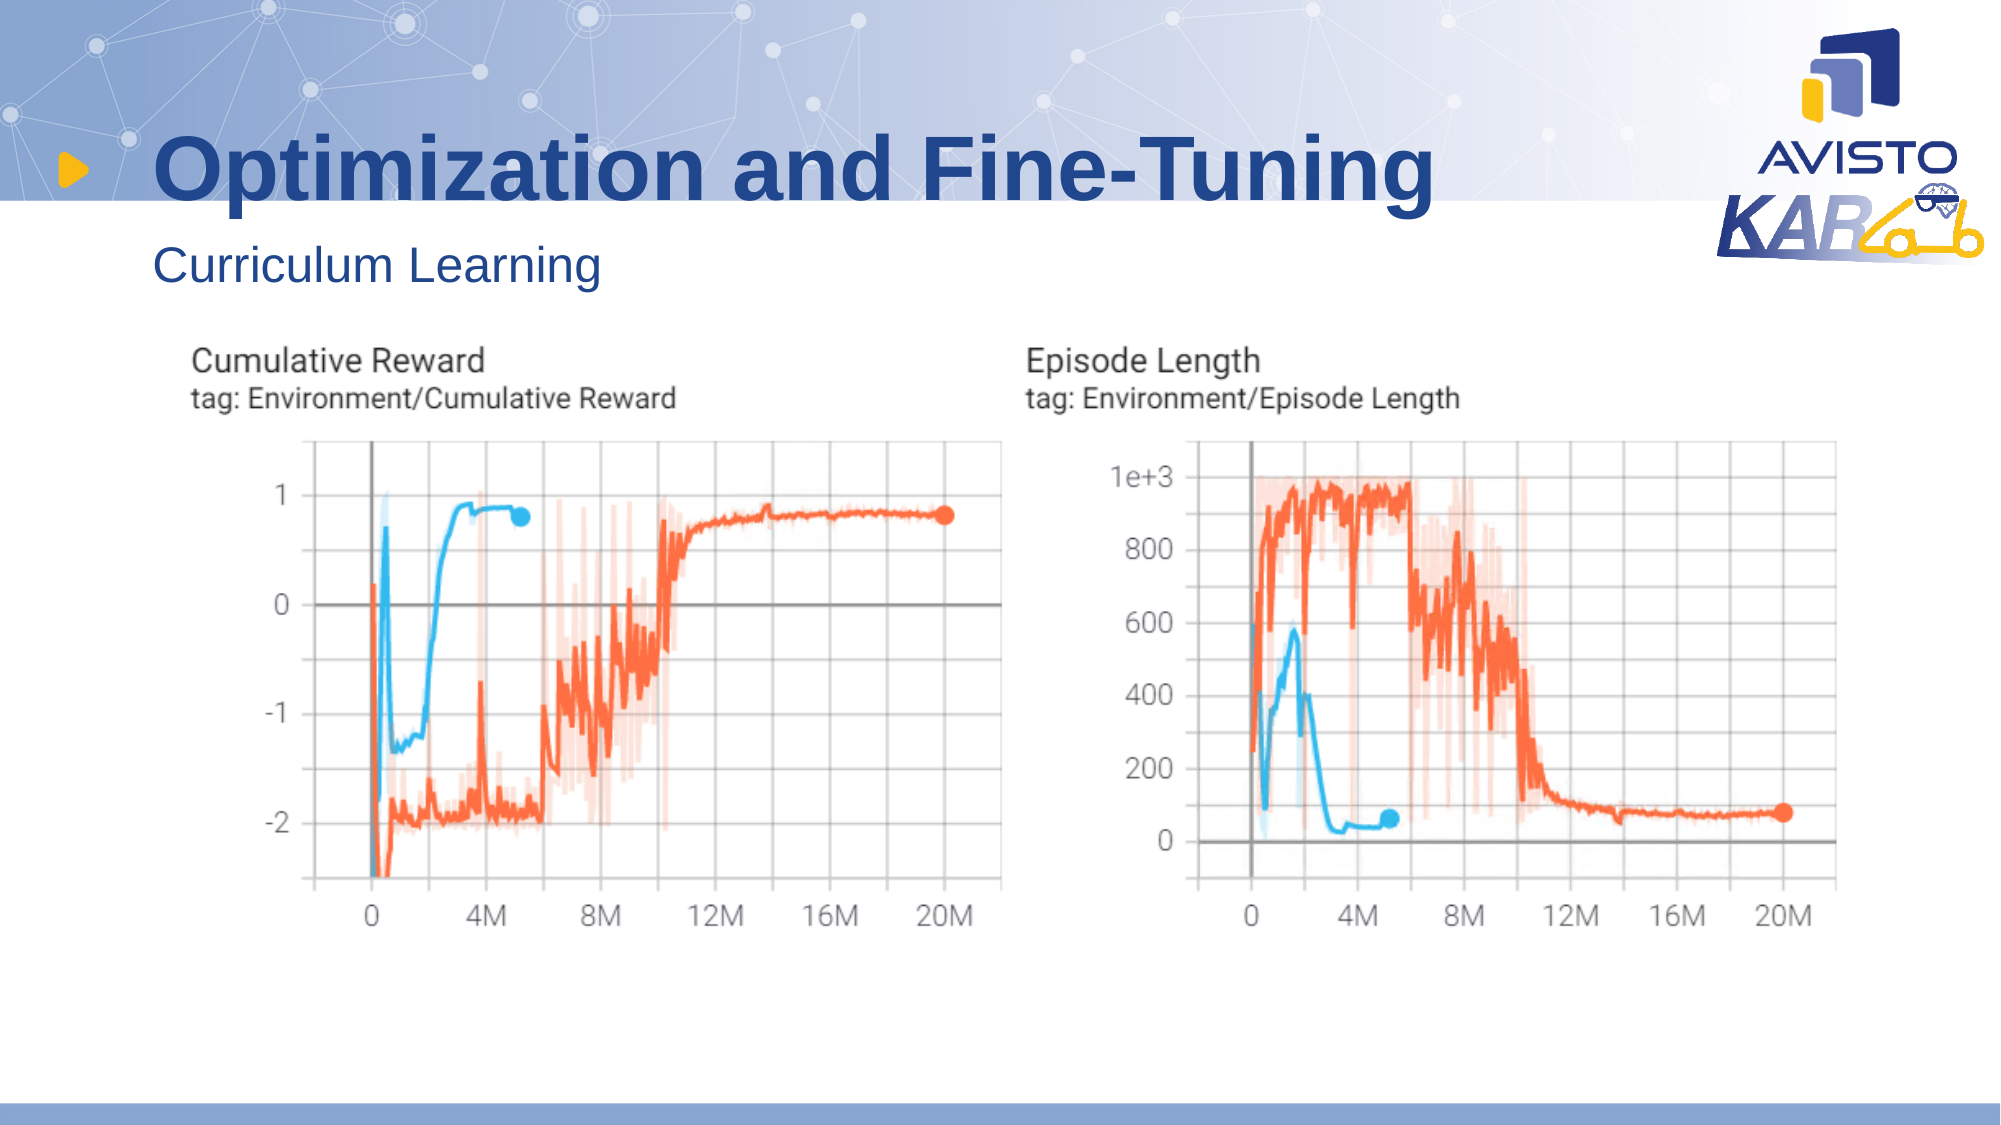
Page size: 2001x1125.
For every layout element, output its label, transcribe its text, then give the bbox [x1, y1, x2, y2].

picture [174, 330, 1850, 936]
text_box Curriculum Learning [137, 231, 1863, 314]
title Optimization and Fine-Tuning [137, 126, 1863, 215]
picture [0, 1103, 2001, 1125]
picture [0, 0, 2000, 269]
